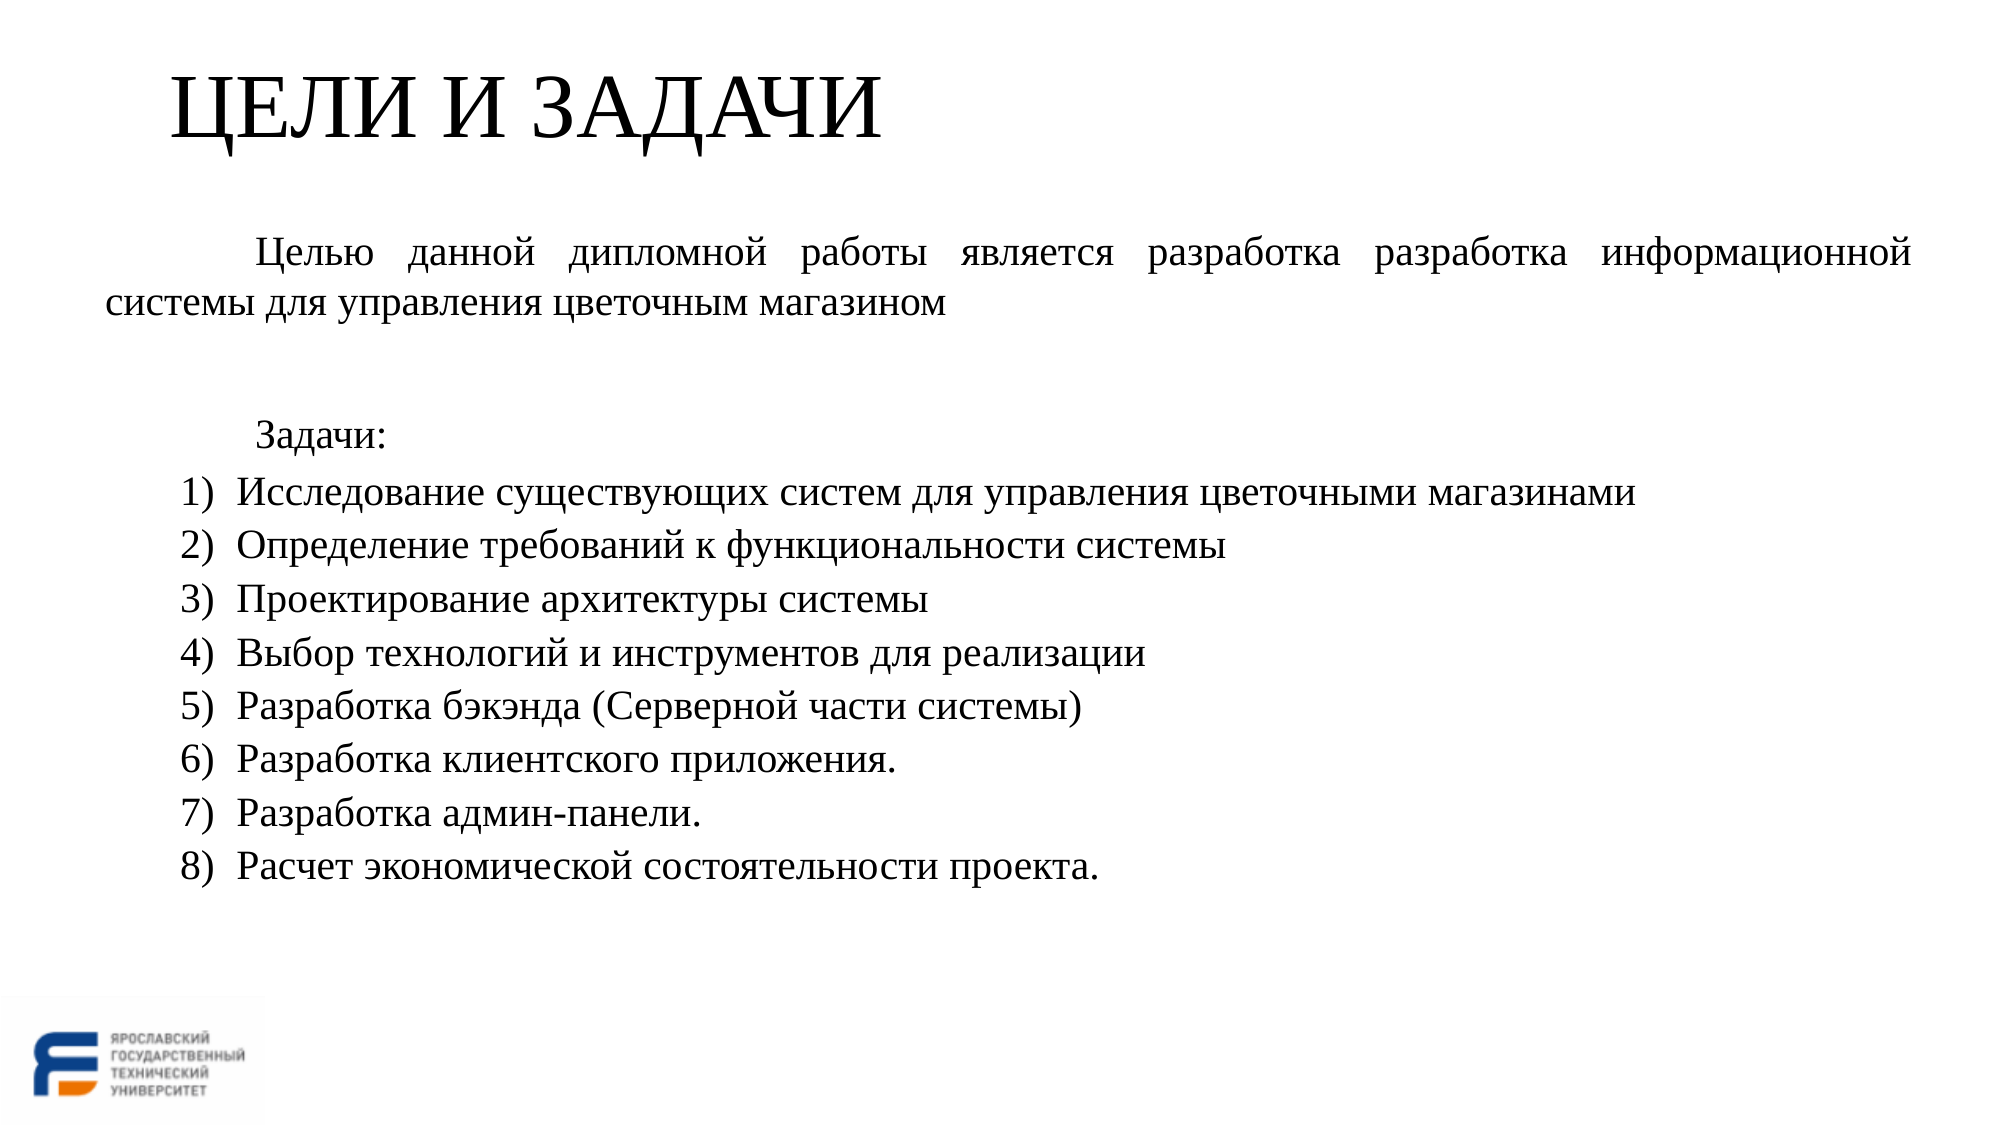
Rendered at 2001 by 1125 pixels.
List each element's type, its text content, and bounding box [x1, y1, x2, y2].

title ЦЕЛИ И ЗАДАЧИ [4, 0, 1730, 217]
picture [1, 996, 265, 1125]
text_box Целью данной дипломной работы является разработка разработка информационной системы для управления цветочным магазином [90, 216, 1928, 332]
text_box Задачи: Исследование существующих систем для управления цветочными магазинами Определение требований к функциональности системы Проектирование архитектуры системы Выбор технологий и инструментов для реализации Разработка бэкэнда (Серверной части системы) Разработка клиентского приложения. Разработка админ-панели. Расчет экономической состоятельности проекта. [90, 382, 1928, 991]
